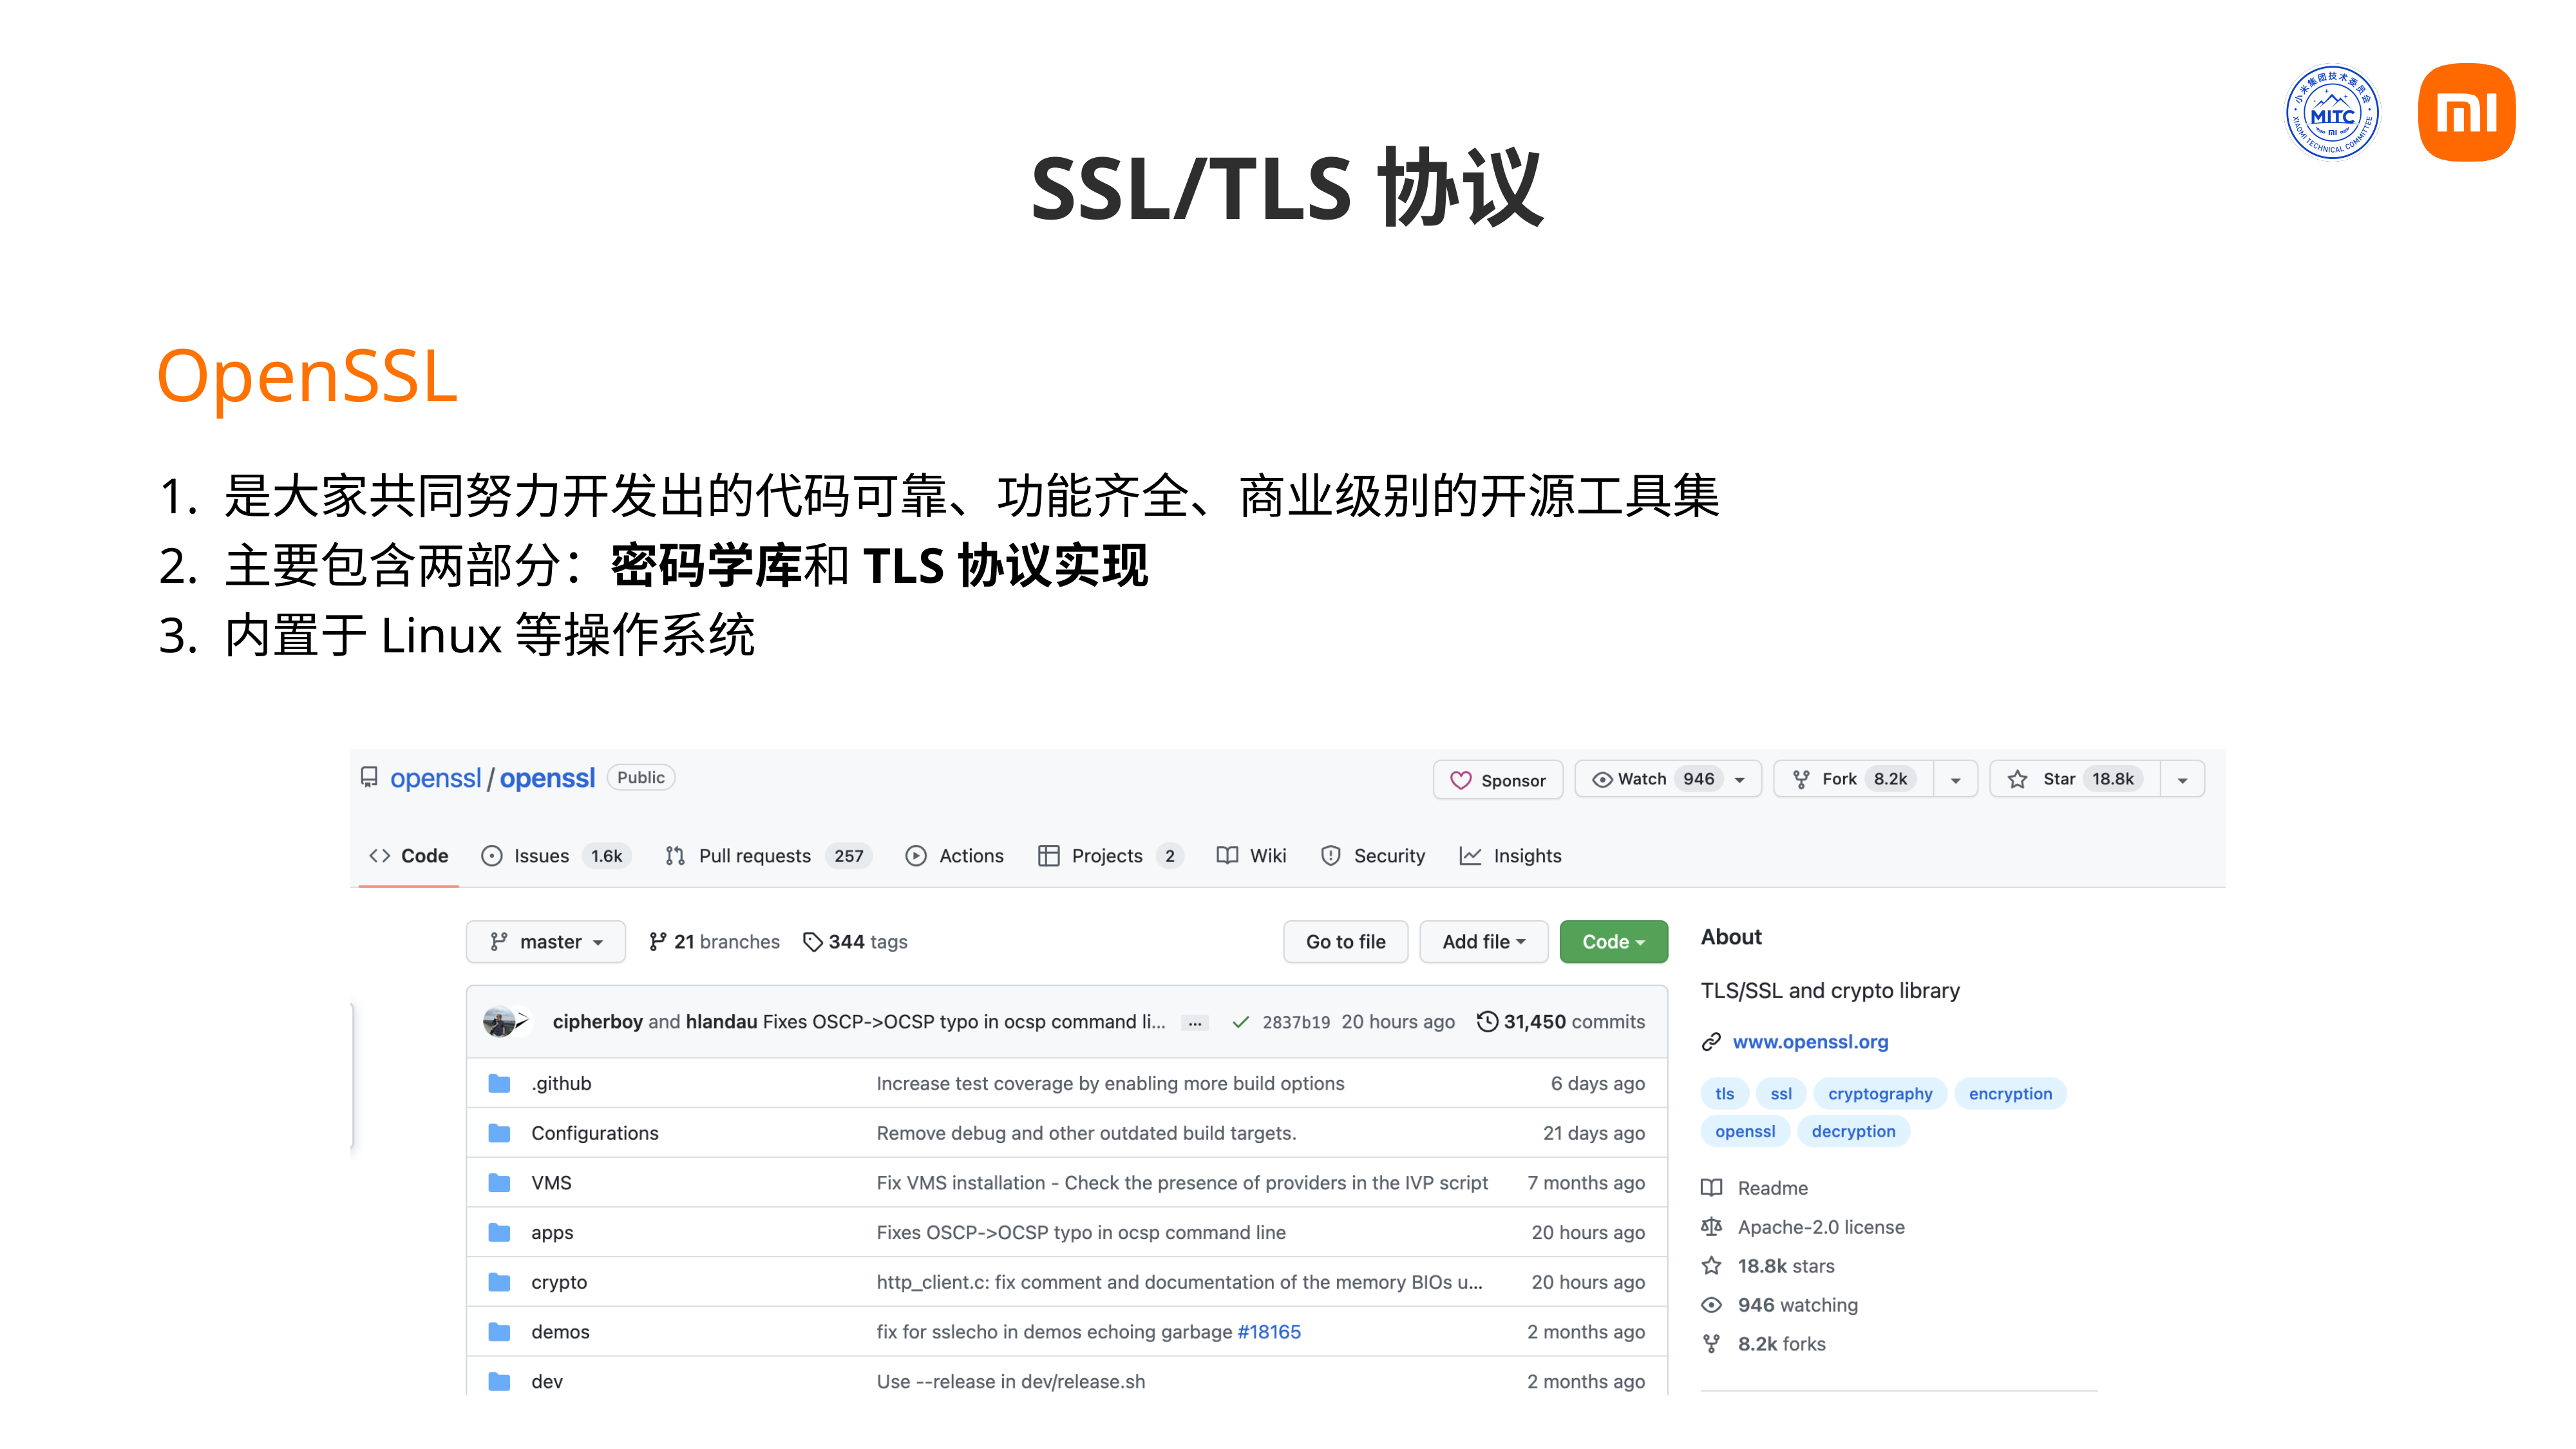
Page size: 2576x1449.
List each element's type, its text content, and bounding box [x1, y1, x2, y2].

picture [2284, 63, 2382, 162]
list 1. 是大家共同努力开发出的代码可靠、功能齐全、商业级别的开源工具集 2. 主要包含两部分：密码学库和TLS协议实现 3. 内置于Linux等操作系统 [149, 444, 2266, 693]
picture [350, 749, 2226, 1395]
title SSL/TLS协议 [310, 99, 2266, 270]
text_box OpenSSL [149, 274, 1659, 444]
picture [2418, 63, 2516, 162]
